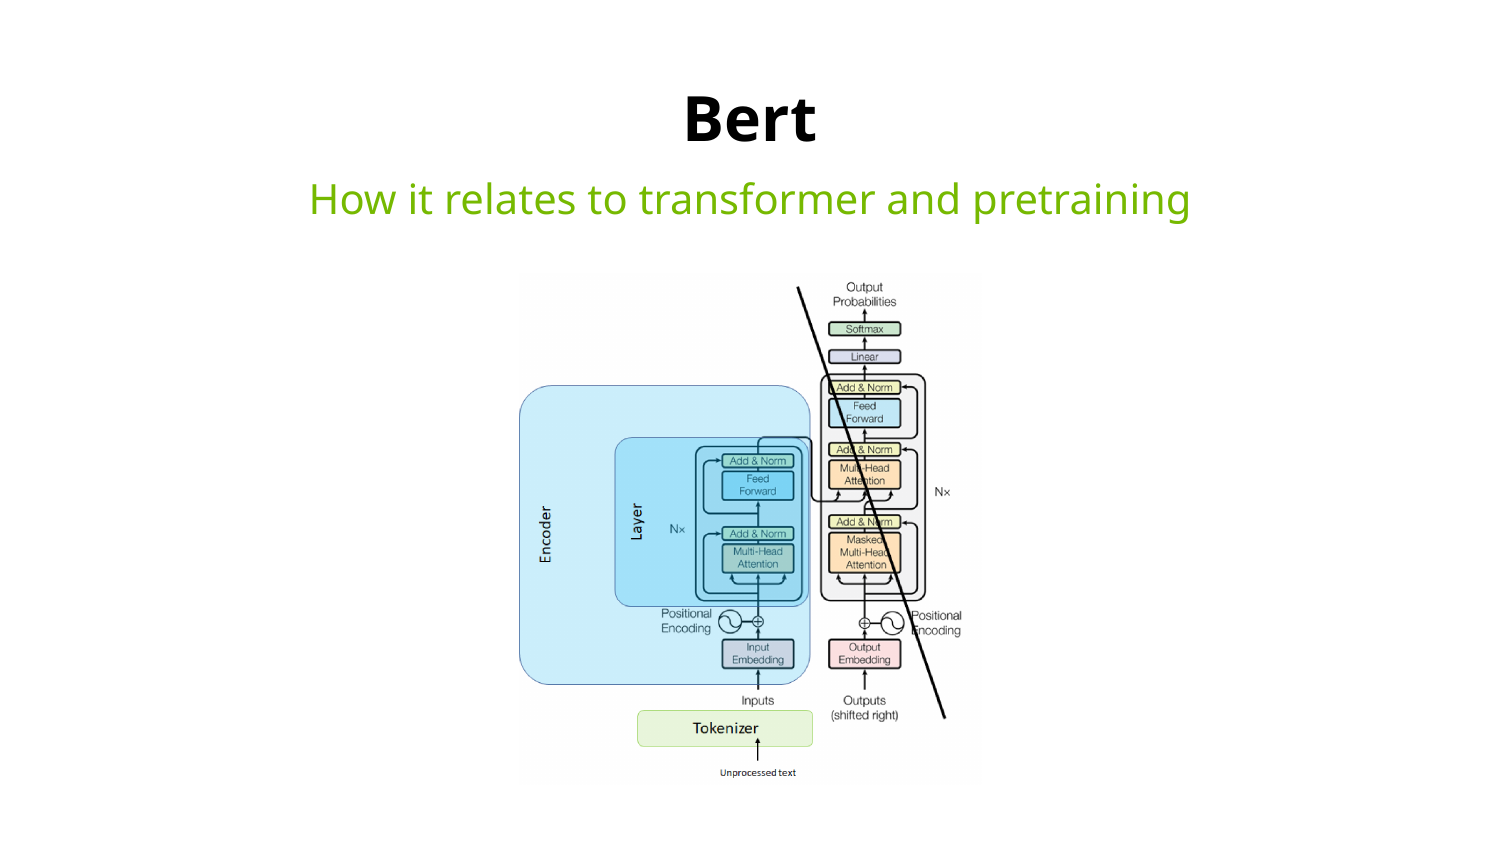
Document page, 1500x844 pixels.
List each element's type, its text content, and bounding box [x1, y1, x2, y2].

text_box How it relates to transformer and pretraining [68, 172, 1432, 244]
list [519, 273, 983, 785]
title Bert [68, 89, 1432, 171]
